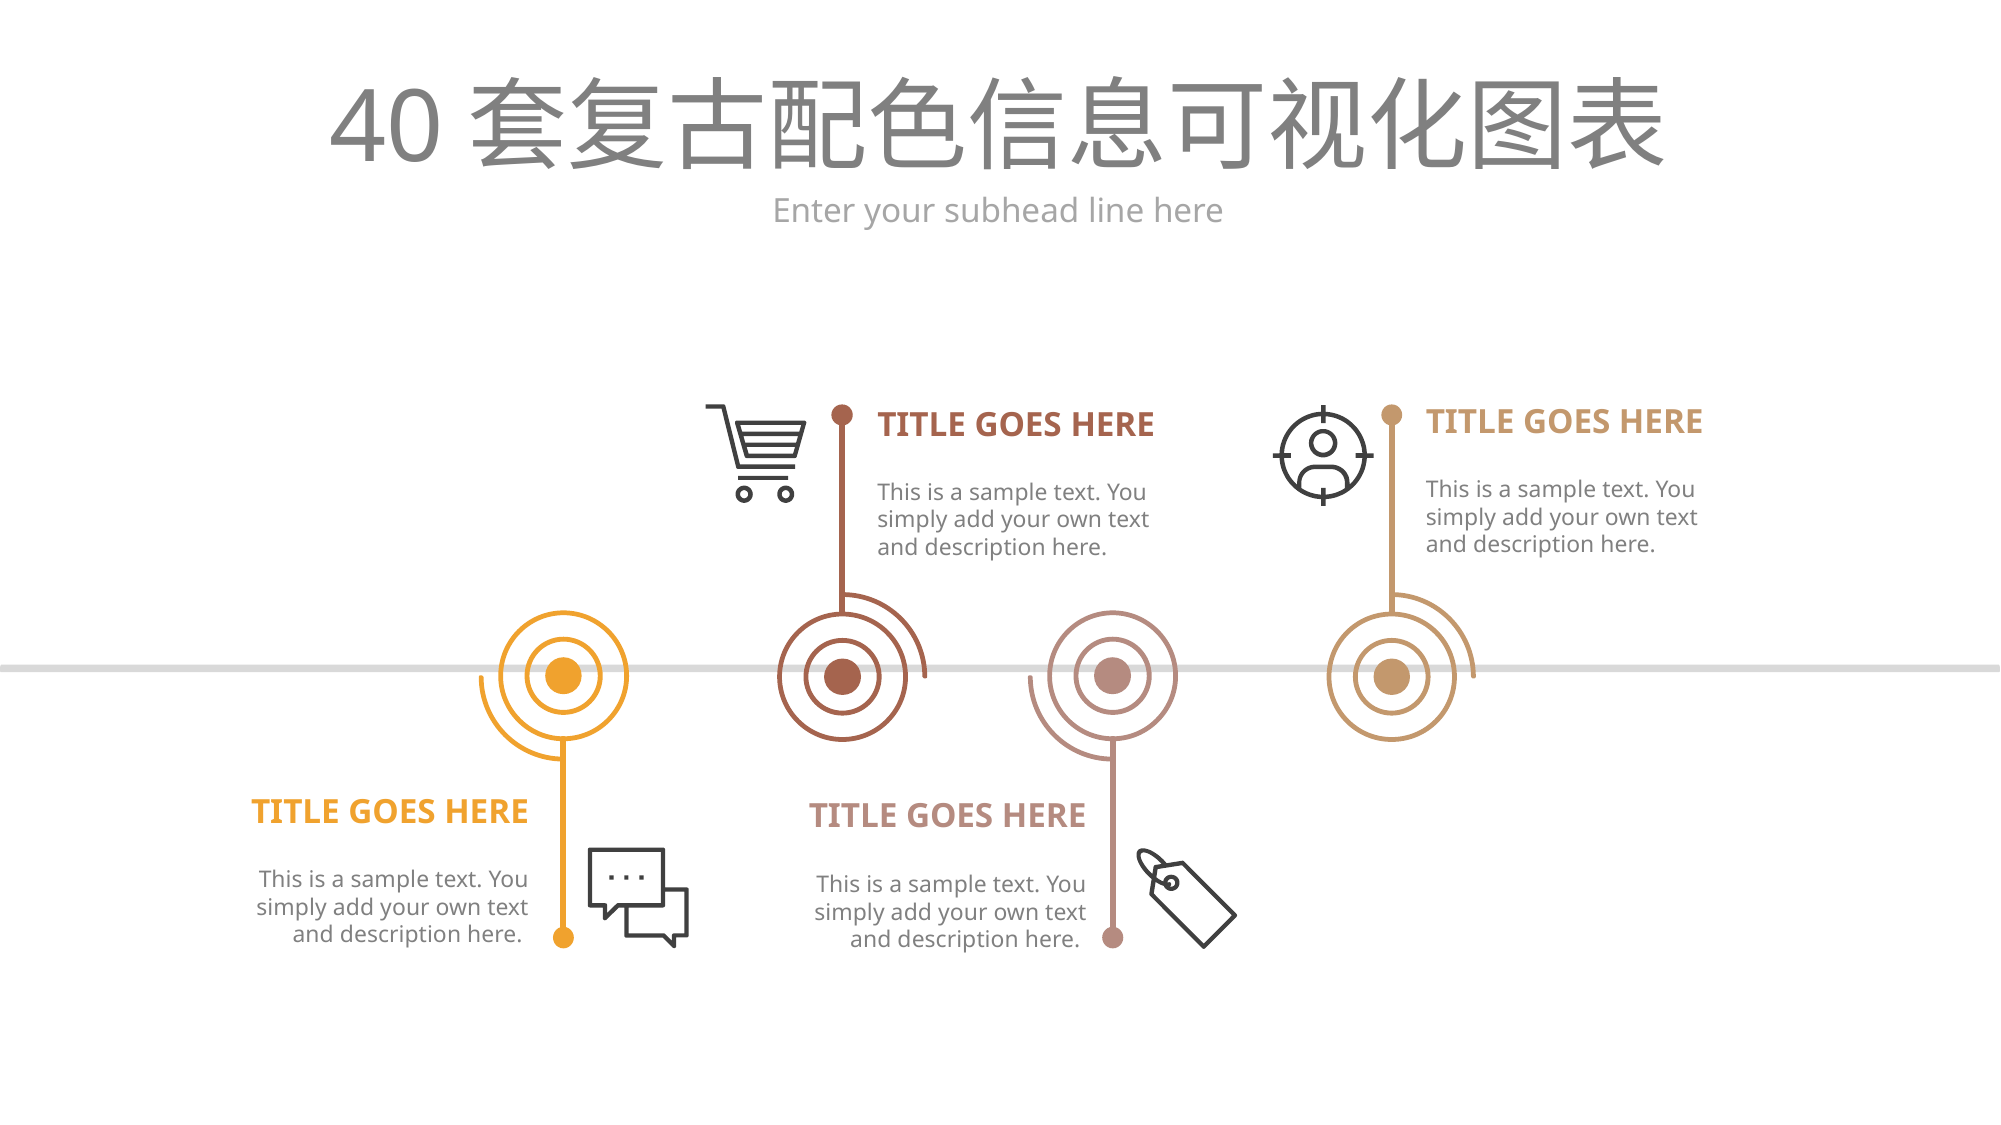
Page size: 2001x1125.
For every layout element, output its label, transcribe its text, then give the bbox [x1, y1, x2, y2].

text_box TITLE GOES HERE This is a sample text. You simply add your own text and description here. [1425, 399, 1745, 558]
text_box [629, 664, 778, 673]
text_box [1272, 405, 1374, 506]
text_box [552, 738, 574, 949]
list Enter your subhead line here [83, 193, 1914, 232]
text_box [1456, 664, 1472, 673]
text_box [587, 847, 689, 949]
text_box [853, 594, 896, 613]
text_box [907, 624, 926, 677]
text_box [480, 676, 499, 730]
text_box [1381, 404, 1403, 614]
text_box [1328, 613, 1456, 741]
text_box [1403, 594, 1445, 613]
text_box [509, 740, 552, 760]
text_box TITLE GOES HERE This is a sample text. You simply add your own text and description here. [768, 794, 1087, 952]
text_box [1102, 738, 1124, 949]
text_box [778, 613, 907, 741]
text_box [1456, 624, 1475, 677]
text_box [831, 404, 853, 614]
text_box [705, 404, 807, 503]
text_box [1136, 848, 1238, 949]
text_box TITLE GOES HERE This is a sample text. You simply add your own text and description here. [877, 402, 1196, 561]
title 40套复古配色信息可视化图表 [83, 74, 1914, 183]
text_box [1029, 676, 1048, 730]
text_box [925, 664, 1048, 673]
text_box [499, 611, 628, 740]
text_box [1048, 611, 1177, 740]
text_box [0, 664, 499, 673]
text_box [1058, 740, 1102, 760]
text_box [1474, 664, 2000, 673]
text_box [907, 664, 923, 673]
text_box TITLE GOES HERE This is a sample text. You simply add your own text and description here. [210, 790, 529, 948]
text_box [1178, 664, 1327, 673]
